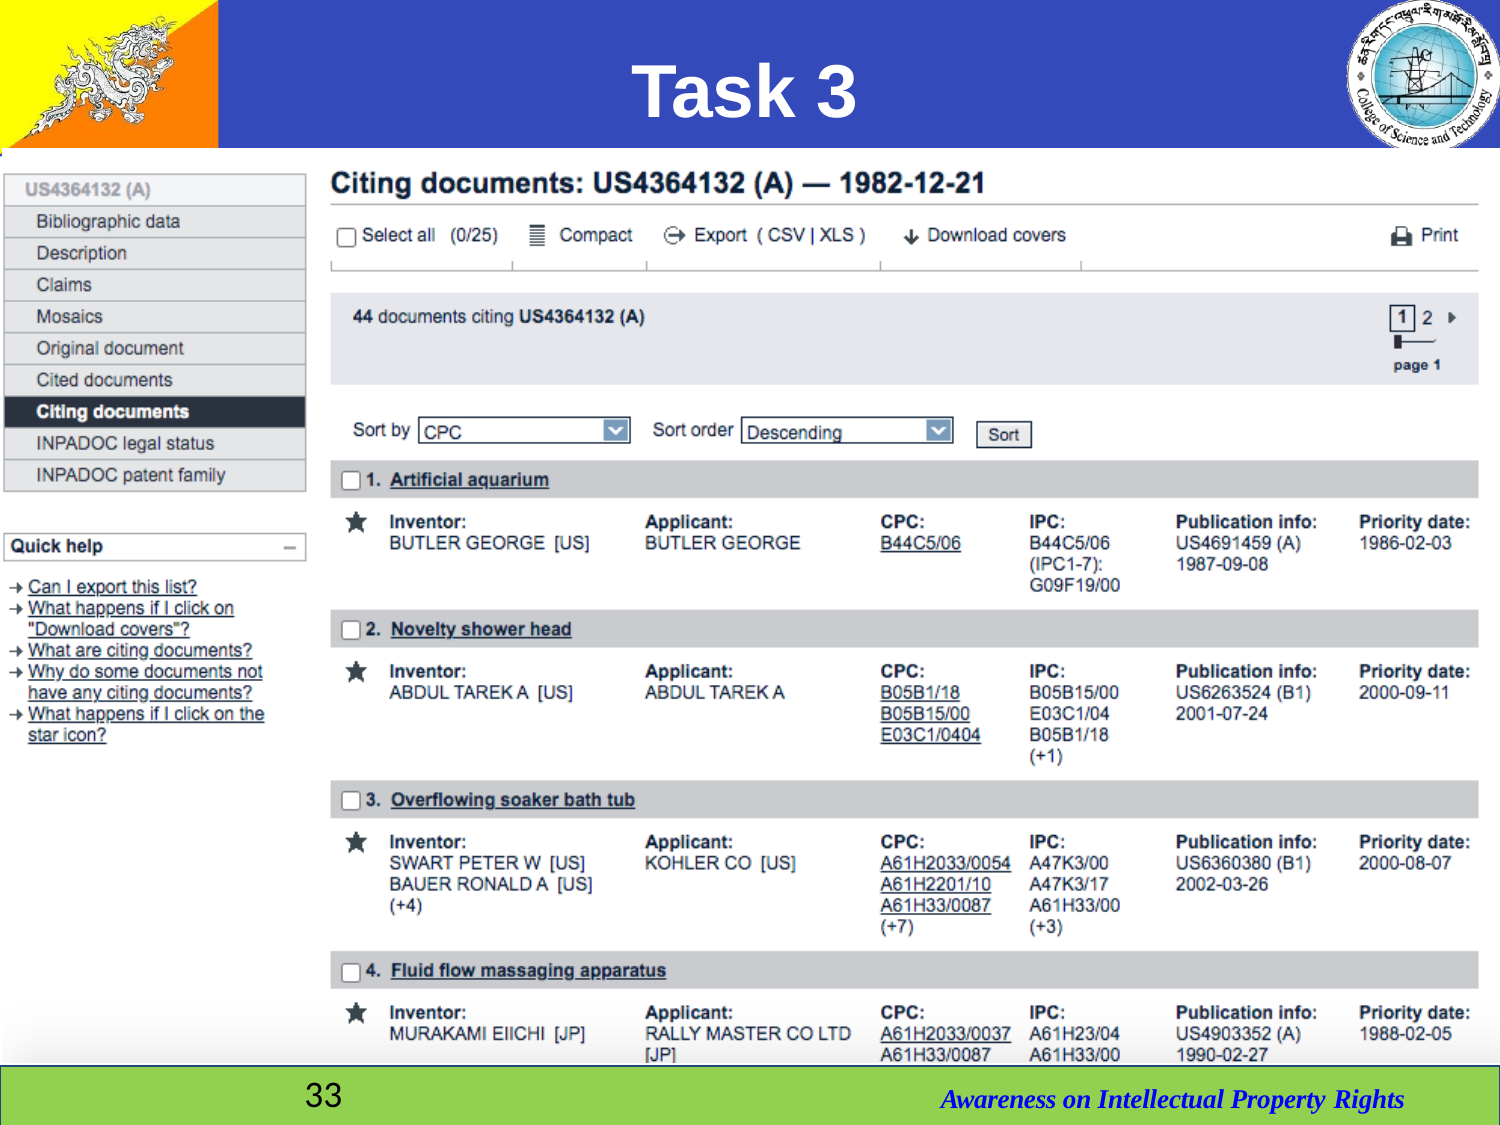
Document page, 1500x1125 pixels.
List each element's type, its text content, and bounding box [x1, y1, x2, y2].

text_box 33 [289, 1070, 478, 1123]
footer Awareness on Intellectual Property Rights [938, 1082, 1420, 1125]
text_box [1346, 0, 1500, 148]
title Task 3 [362, 40, 1125, 147]
picture [2, 148, 1500, 1063]
text_box [0, 0, 219, 149]
